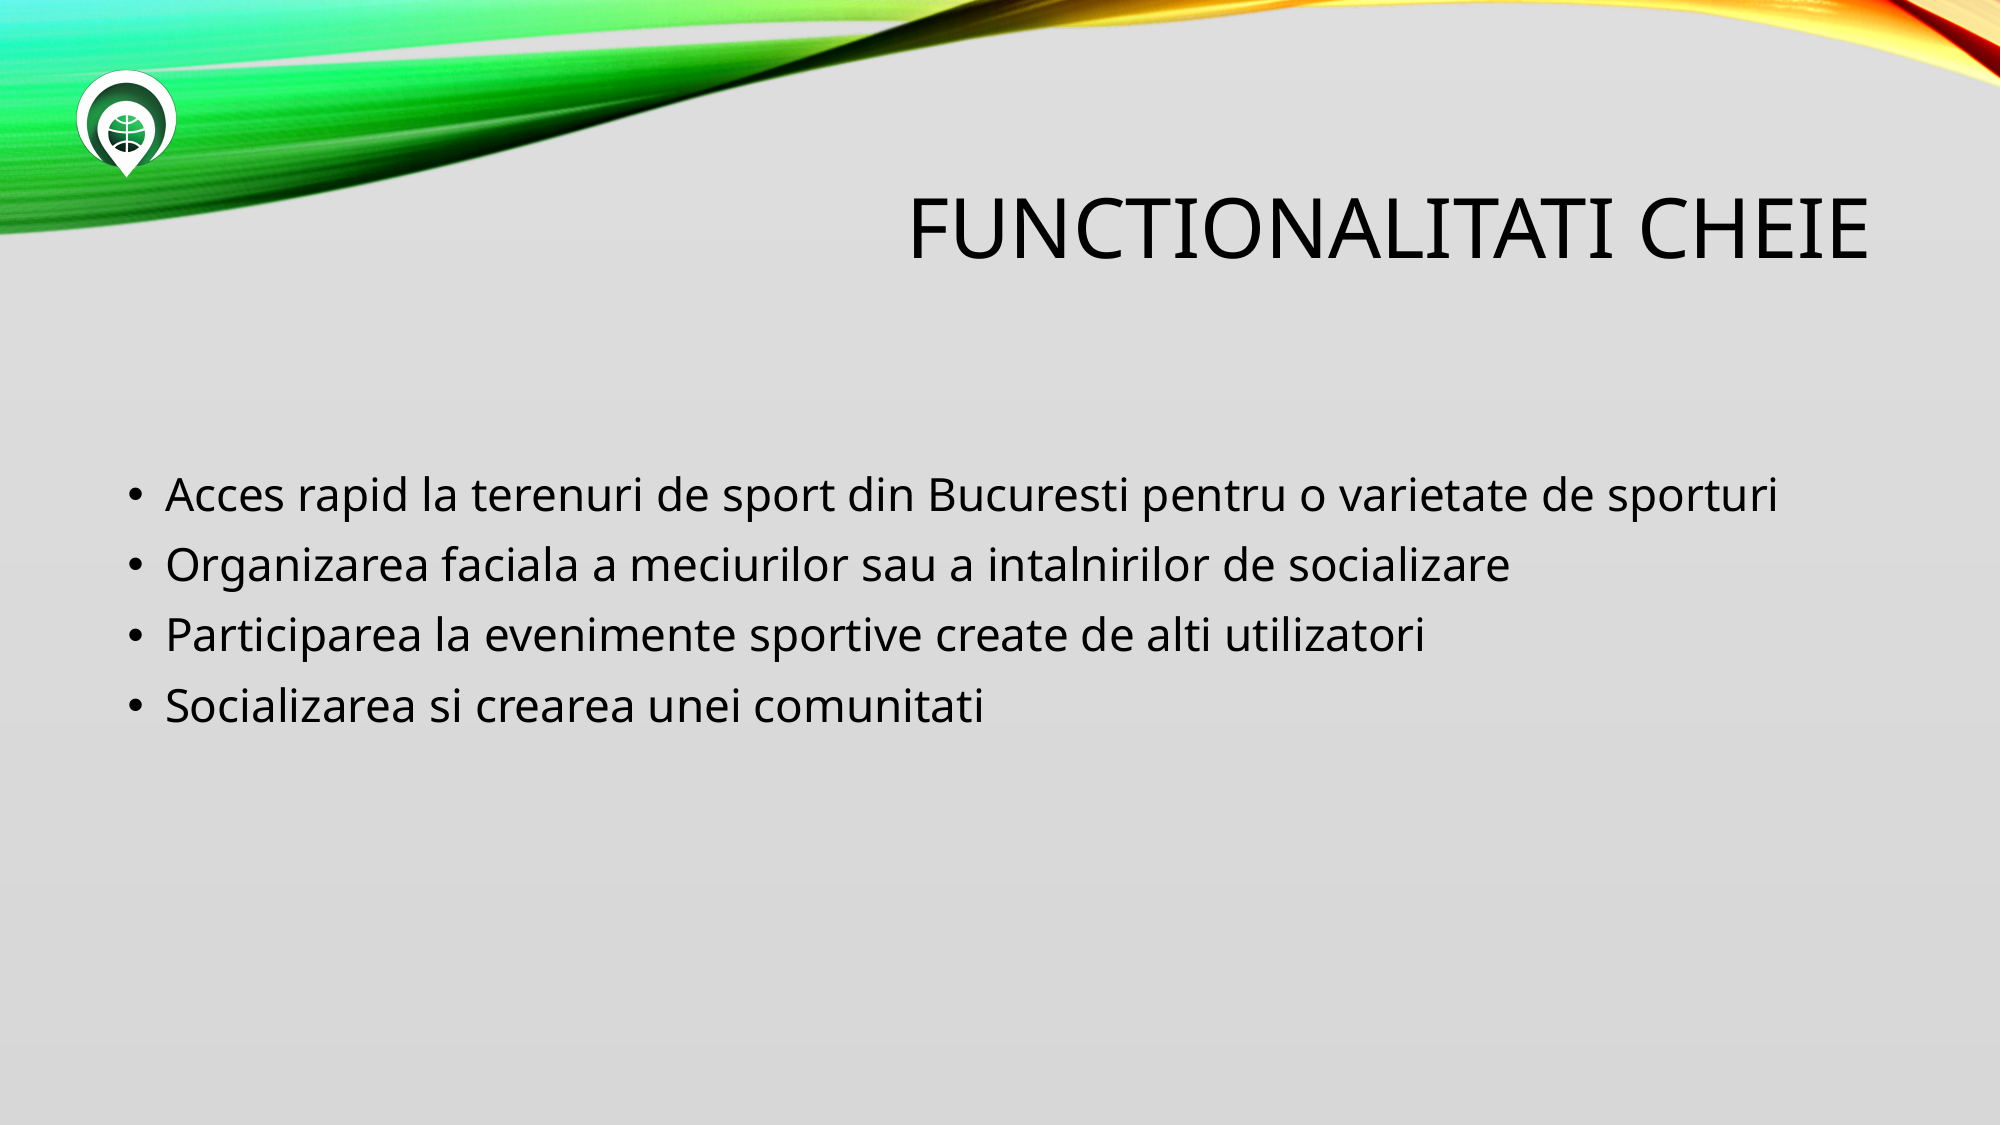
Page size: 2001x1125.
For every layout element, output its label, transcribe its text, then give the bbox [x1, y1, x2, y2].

title Functionalitati cheie [474, 125, 1888, 338]
picture [0, 0, 2000, 237]
list Acces rapid la terenuri de sport din Bucuresti pentru o varietate de sporturi Organizarea faciala a meciurilor sau a intalnirilor de socializare Participarea la evenimente sportive create de alti utilizatori Socializarea si crearea unei comunitati [112, 464, 1888, 850]
